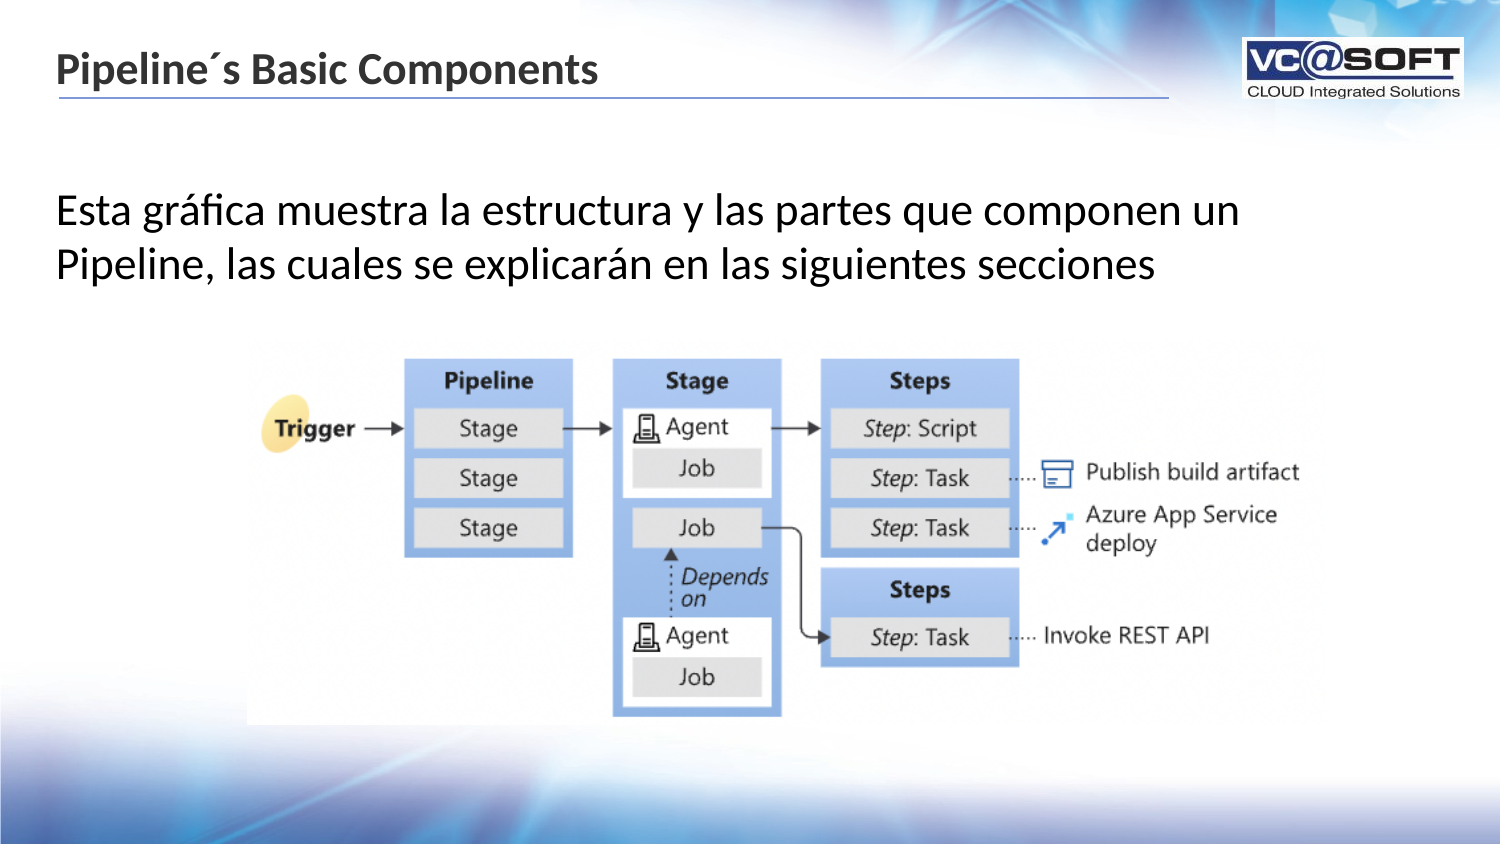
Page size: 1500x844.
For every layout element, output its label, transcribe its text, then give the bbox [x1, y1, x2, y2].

title Pipeline´s Basic Components [40, 33, 1426, 98]
list Esta gráfica muestra la estructura y las partes que componen un Pipeline, las cuales se explicarán en las siguientes secciones [40, 106, 1295, 513]
picture [579, 0, 1500, 150]
picture [0, 339, 1500, 844]
